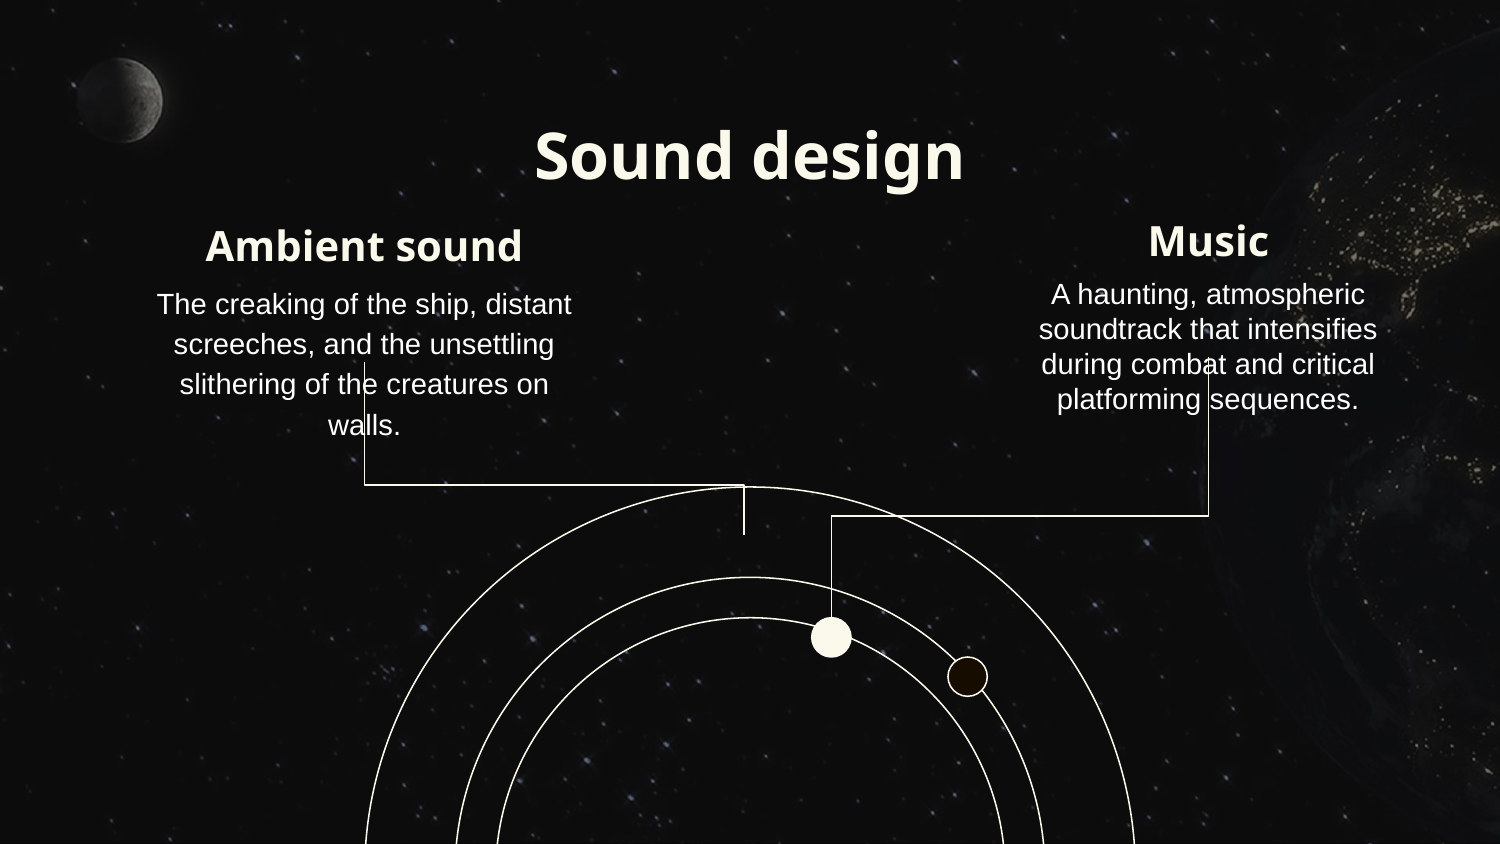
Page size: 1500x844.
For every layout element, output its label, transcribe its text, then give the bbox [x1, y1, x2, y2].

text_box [139, 201, 590, 362]
title Sound design [118, 88, 1382, 193]
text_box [364, 486, 1136, 844]
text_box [889, 298, 1151, 677]
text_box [987, 197, 1430, 358]
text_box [364, 361, 745, 536]
